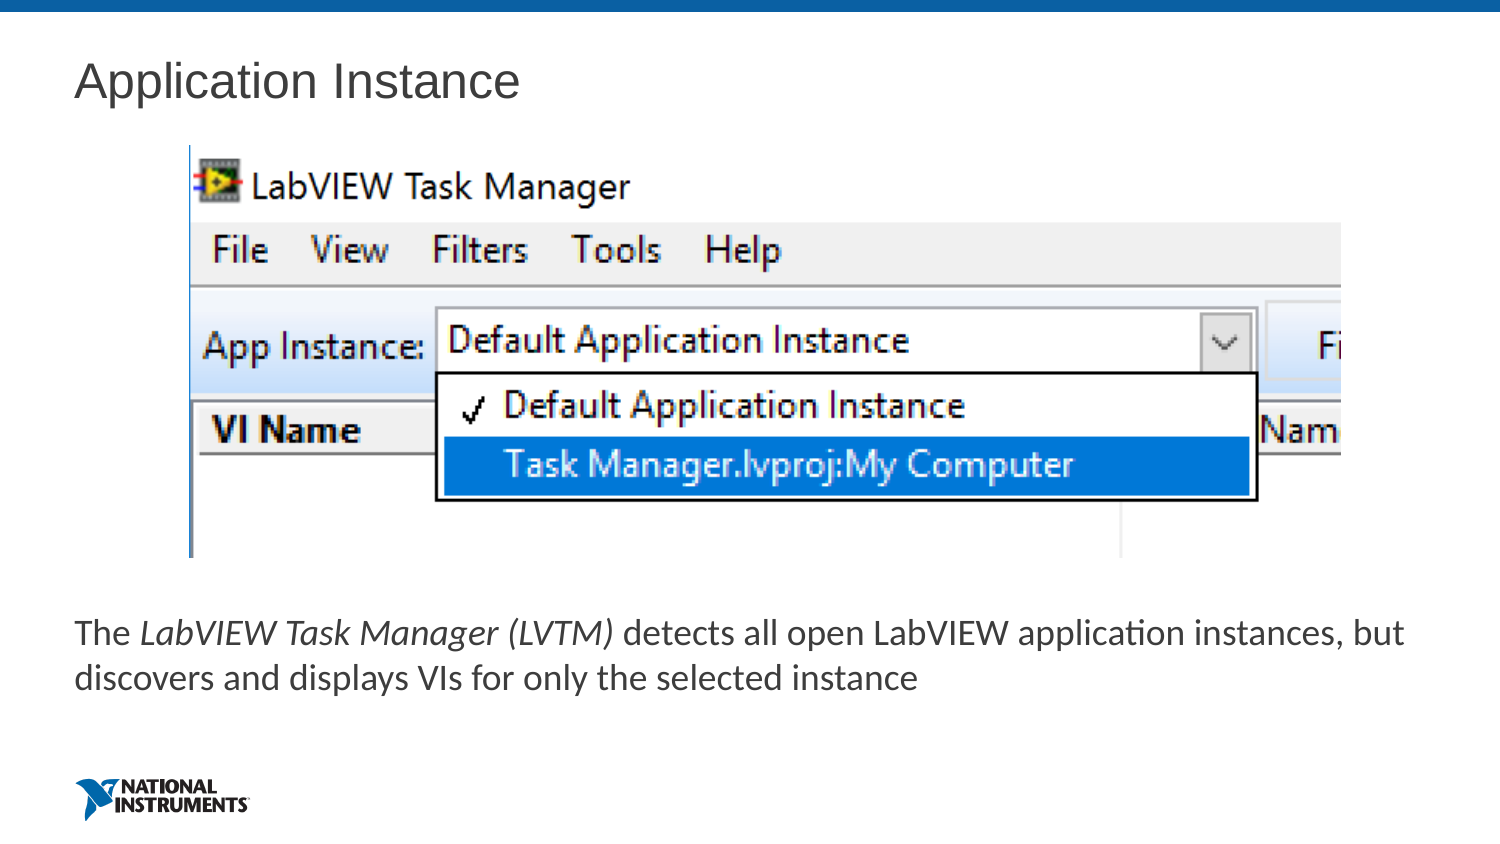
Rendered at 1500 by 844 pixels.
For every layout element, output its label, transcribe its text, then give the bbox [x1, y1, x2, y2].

list The LabVIEW Task Manager (LVTM) detects all open LabVIEW application instances, but discovers and displays VIs for only the selected instance [74, 120, 1425, 760]
title Application Instance [74, 45, 1425, 120]
picture [189, 145, 1341, 558]
